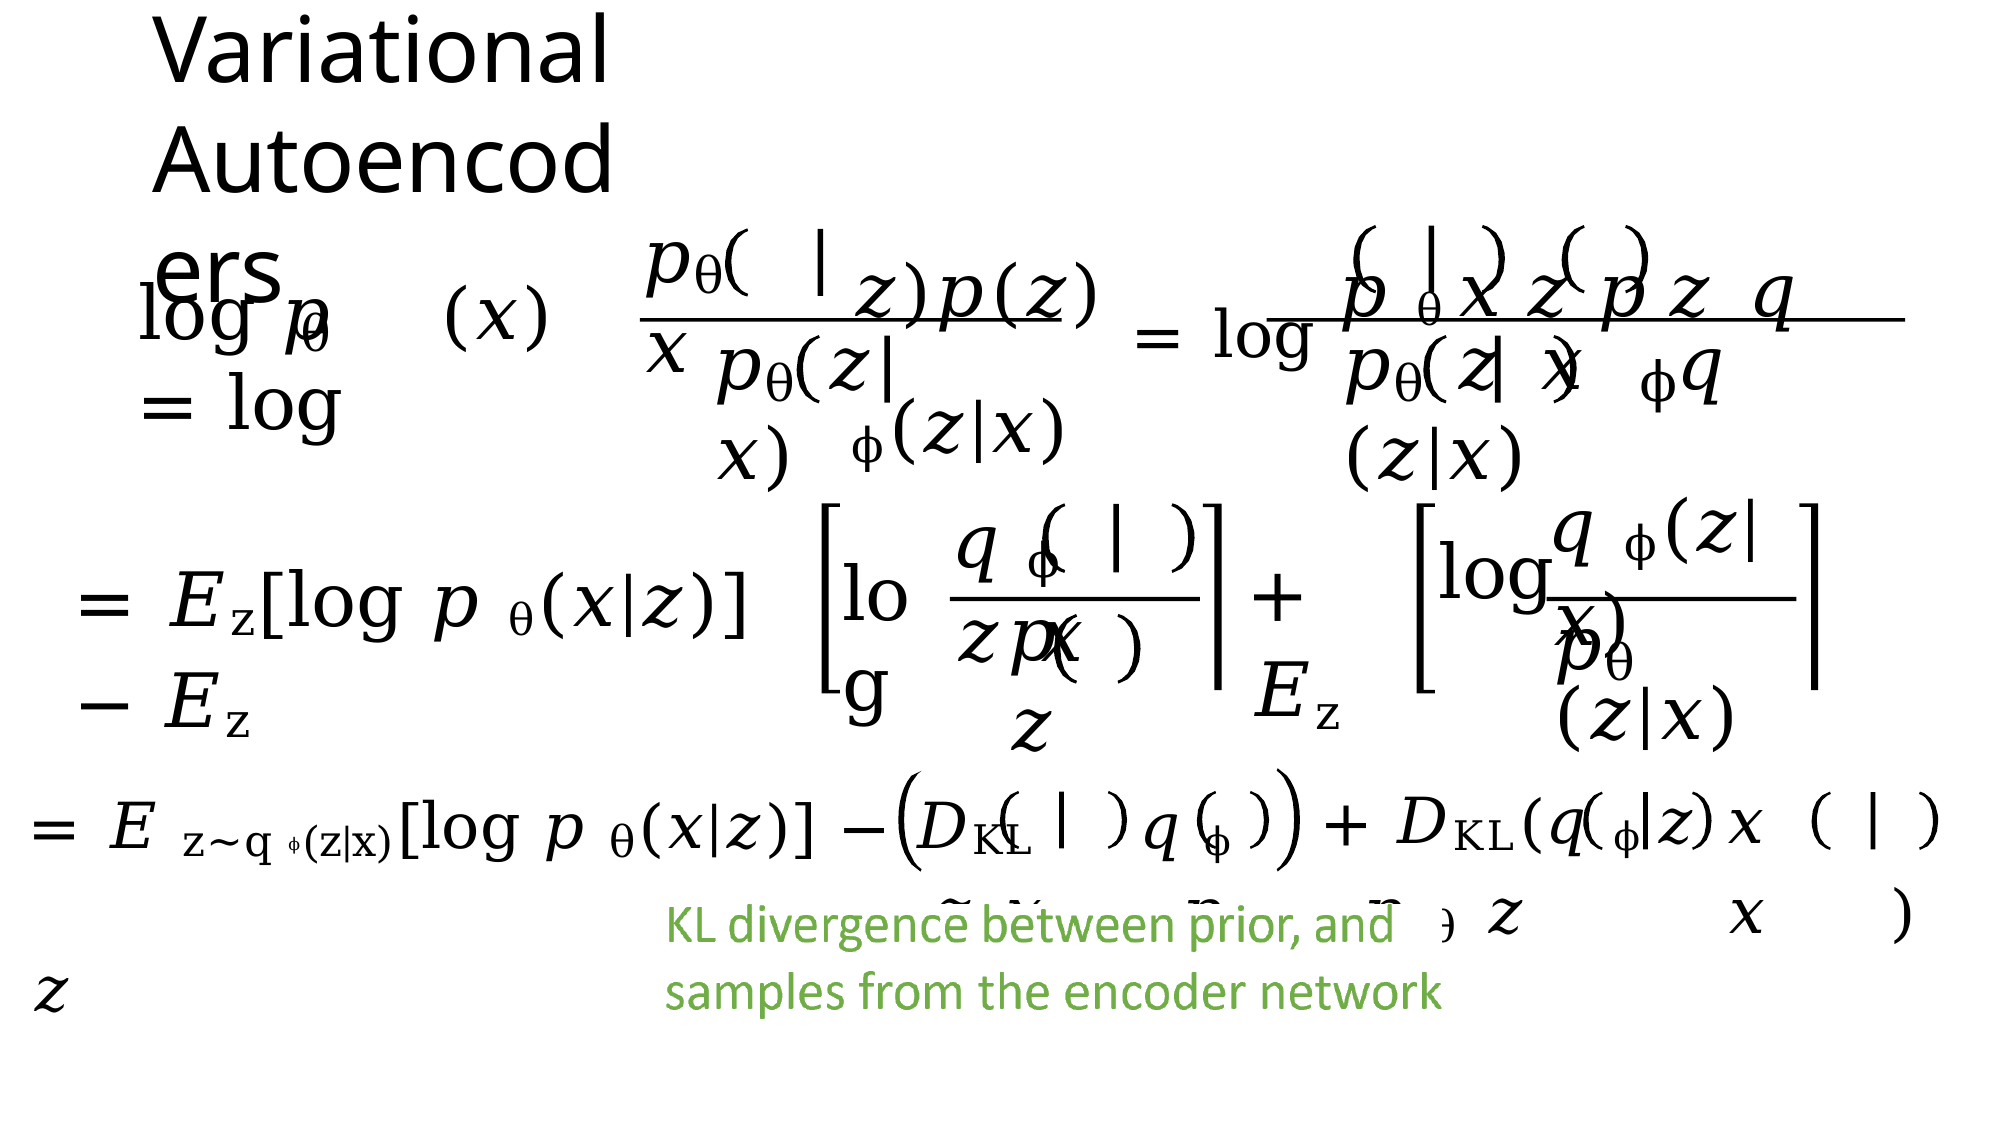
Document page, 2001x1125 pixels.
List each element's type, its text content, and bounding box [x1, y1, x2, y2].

text_box [1256, 793, 1270, 847]
text_box 𝑝 𝑧 [1003, 583, 1120, 766]
picture [666, 904, 1442, 1019]
text_box 𝑝 𝑧 𝑥 𝑞 (𝑧|𝑥) [1338, 312, 1848, 495]
text_box [821, 503, 840, 694]
text_box = 𝐸 z~q ϕ(z|x)[log 𝑝 θ(𝑥|𝑧)] − 𝐷KL 𝑞 ϕ 𝑧 𝑥 , 𝑝 𝑧 [22, 771, 1256, 1025]
text_box + 𝐸z [1242, 541, 1395, 740]
text_box [1176, 596, 1200, 602]
text_box [1416, 503, 1435, 694]
text_box + 𝐷KL(𝑞 ϕ 𝑧 𝑥 , 𝑝 θ 𝑧 𝑥 ) [1314, 771, 1978, 952]
text_box 𝑞 ϕ(𝑧|𝑥) [1542, 466, 1817, 661]
text_box = 𝐸z[log 𝑝 θ(𝑥|𝑧)] − 𝐸z [69, 541, 803, 747]
text_box [1202, 503, 1222, 691]
text_box log [840, 543, 942, 726]
text_box [1120, 677, 1130, 683]
text_box [1276, 768, 1300, 872]
title Variational Autoencoders [150, 0, 669, 322]
text_box log 𝑝 (𝑥) = log [136, 262, 629, 445]
text_box [1811, 503, 1819, 691]
text_box 𝑧)𝑝(𝑧) = log 𝑝 θ 𝑥 𝑧 𝑝 𝑧 𝑞 ϕ(𝑧|𝑥) [841, 201, 1926, 472]
text_box log 𝑝 (𝑧|𝑥) [1436, 541, 1807, 755]
text_box [817, 228, 824, 296]
text_box [1176, 504, 1195, 572]
text_box 𝑞 ϕ 𝑧 𝑥 [945, 483, 1176, 677]
text_box 𝑝 𝑥 [638, 205, 793, 388]
text_box 𝑝 𝑧 𝑥) [709, 312, 990, 495]
